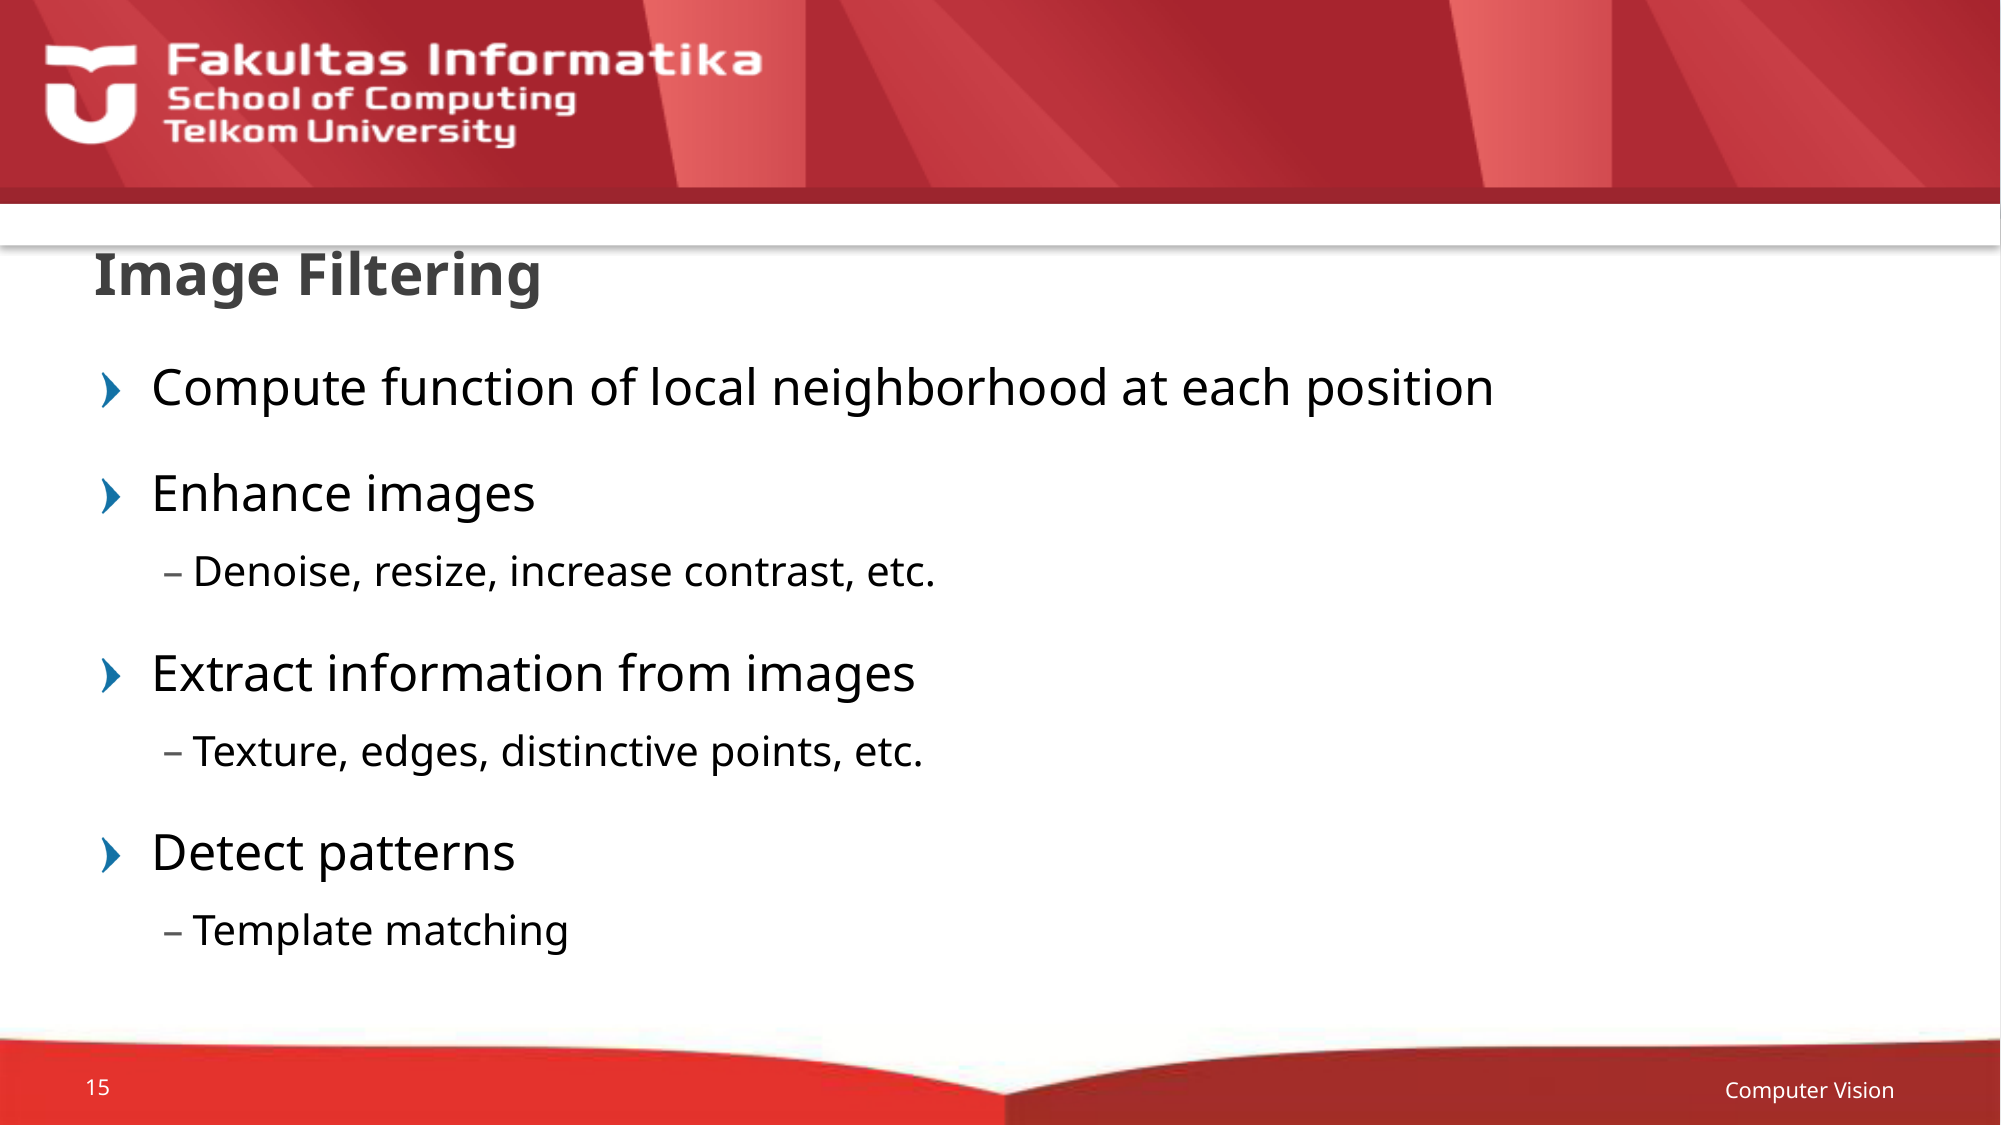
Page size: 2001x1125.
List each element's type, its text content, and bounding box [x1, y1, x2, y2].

title Image Filtering [79, 219, 1901, 325]
slide_number 15 [85, 1058, 164, 1119]
picture [95, 361, 124, 410]
list Computer Vision [1185, 1058, 1911, 1119]
picture [0, 0, 2001, 1125]
list Compute function of local neighborhood at each position Enhance images Denoise, resize, increase contrast, etc. Extract information from images Texture, edges, distinctive points, etc. Detect patterns Template matching [80, 339, 1902, 990]
picture [95, 647, 124, 695]
picture [95, 467, 124, 516]
picture [95, 826, 124, 875]
